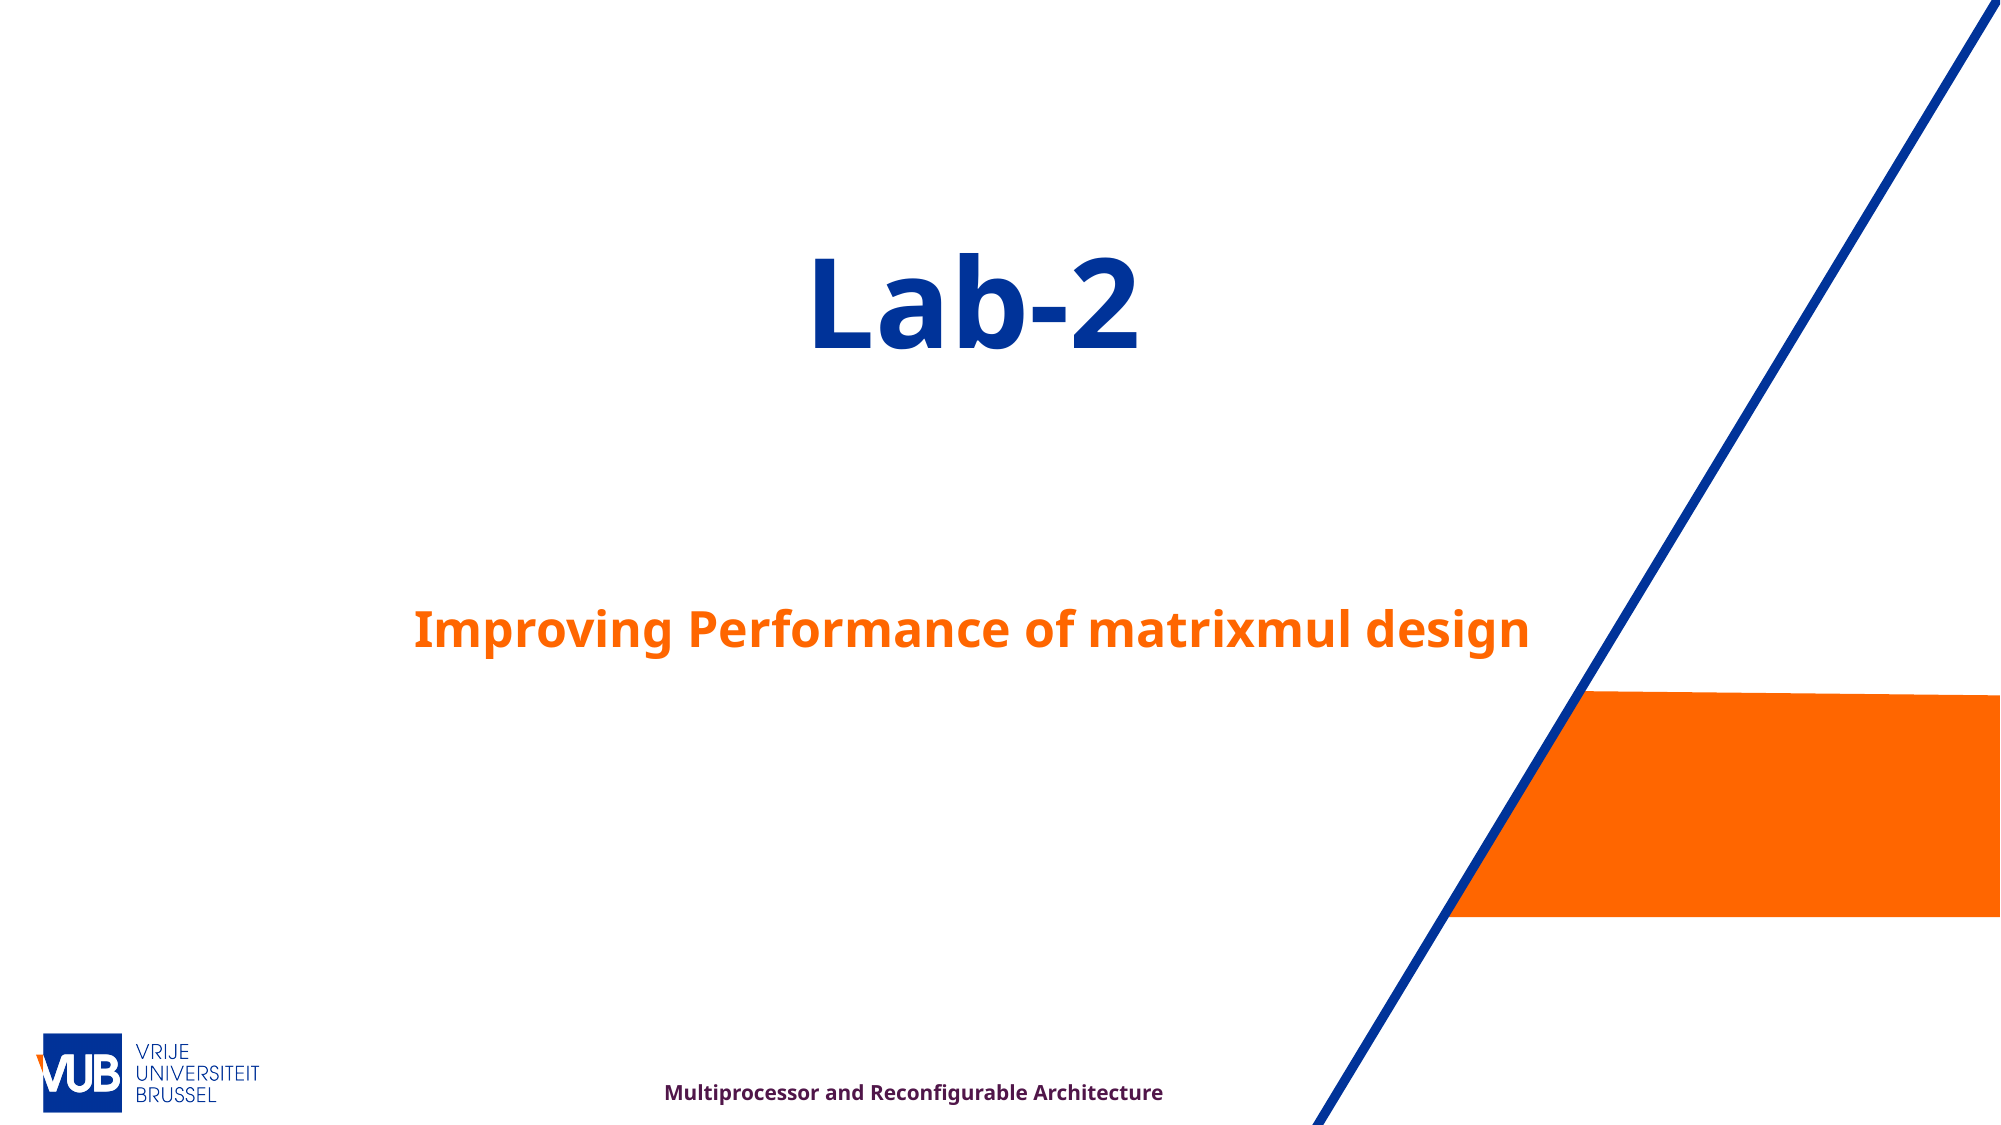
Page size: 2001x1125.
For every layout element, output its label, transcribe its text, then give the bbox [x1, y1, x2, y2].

title Lab-2 [247, 154, 1699, 462]
subtitle Improving Performance of matrixmul design [378, 566, 1567, 696]
picture [29, 1023, 266, 1123]
